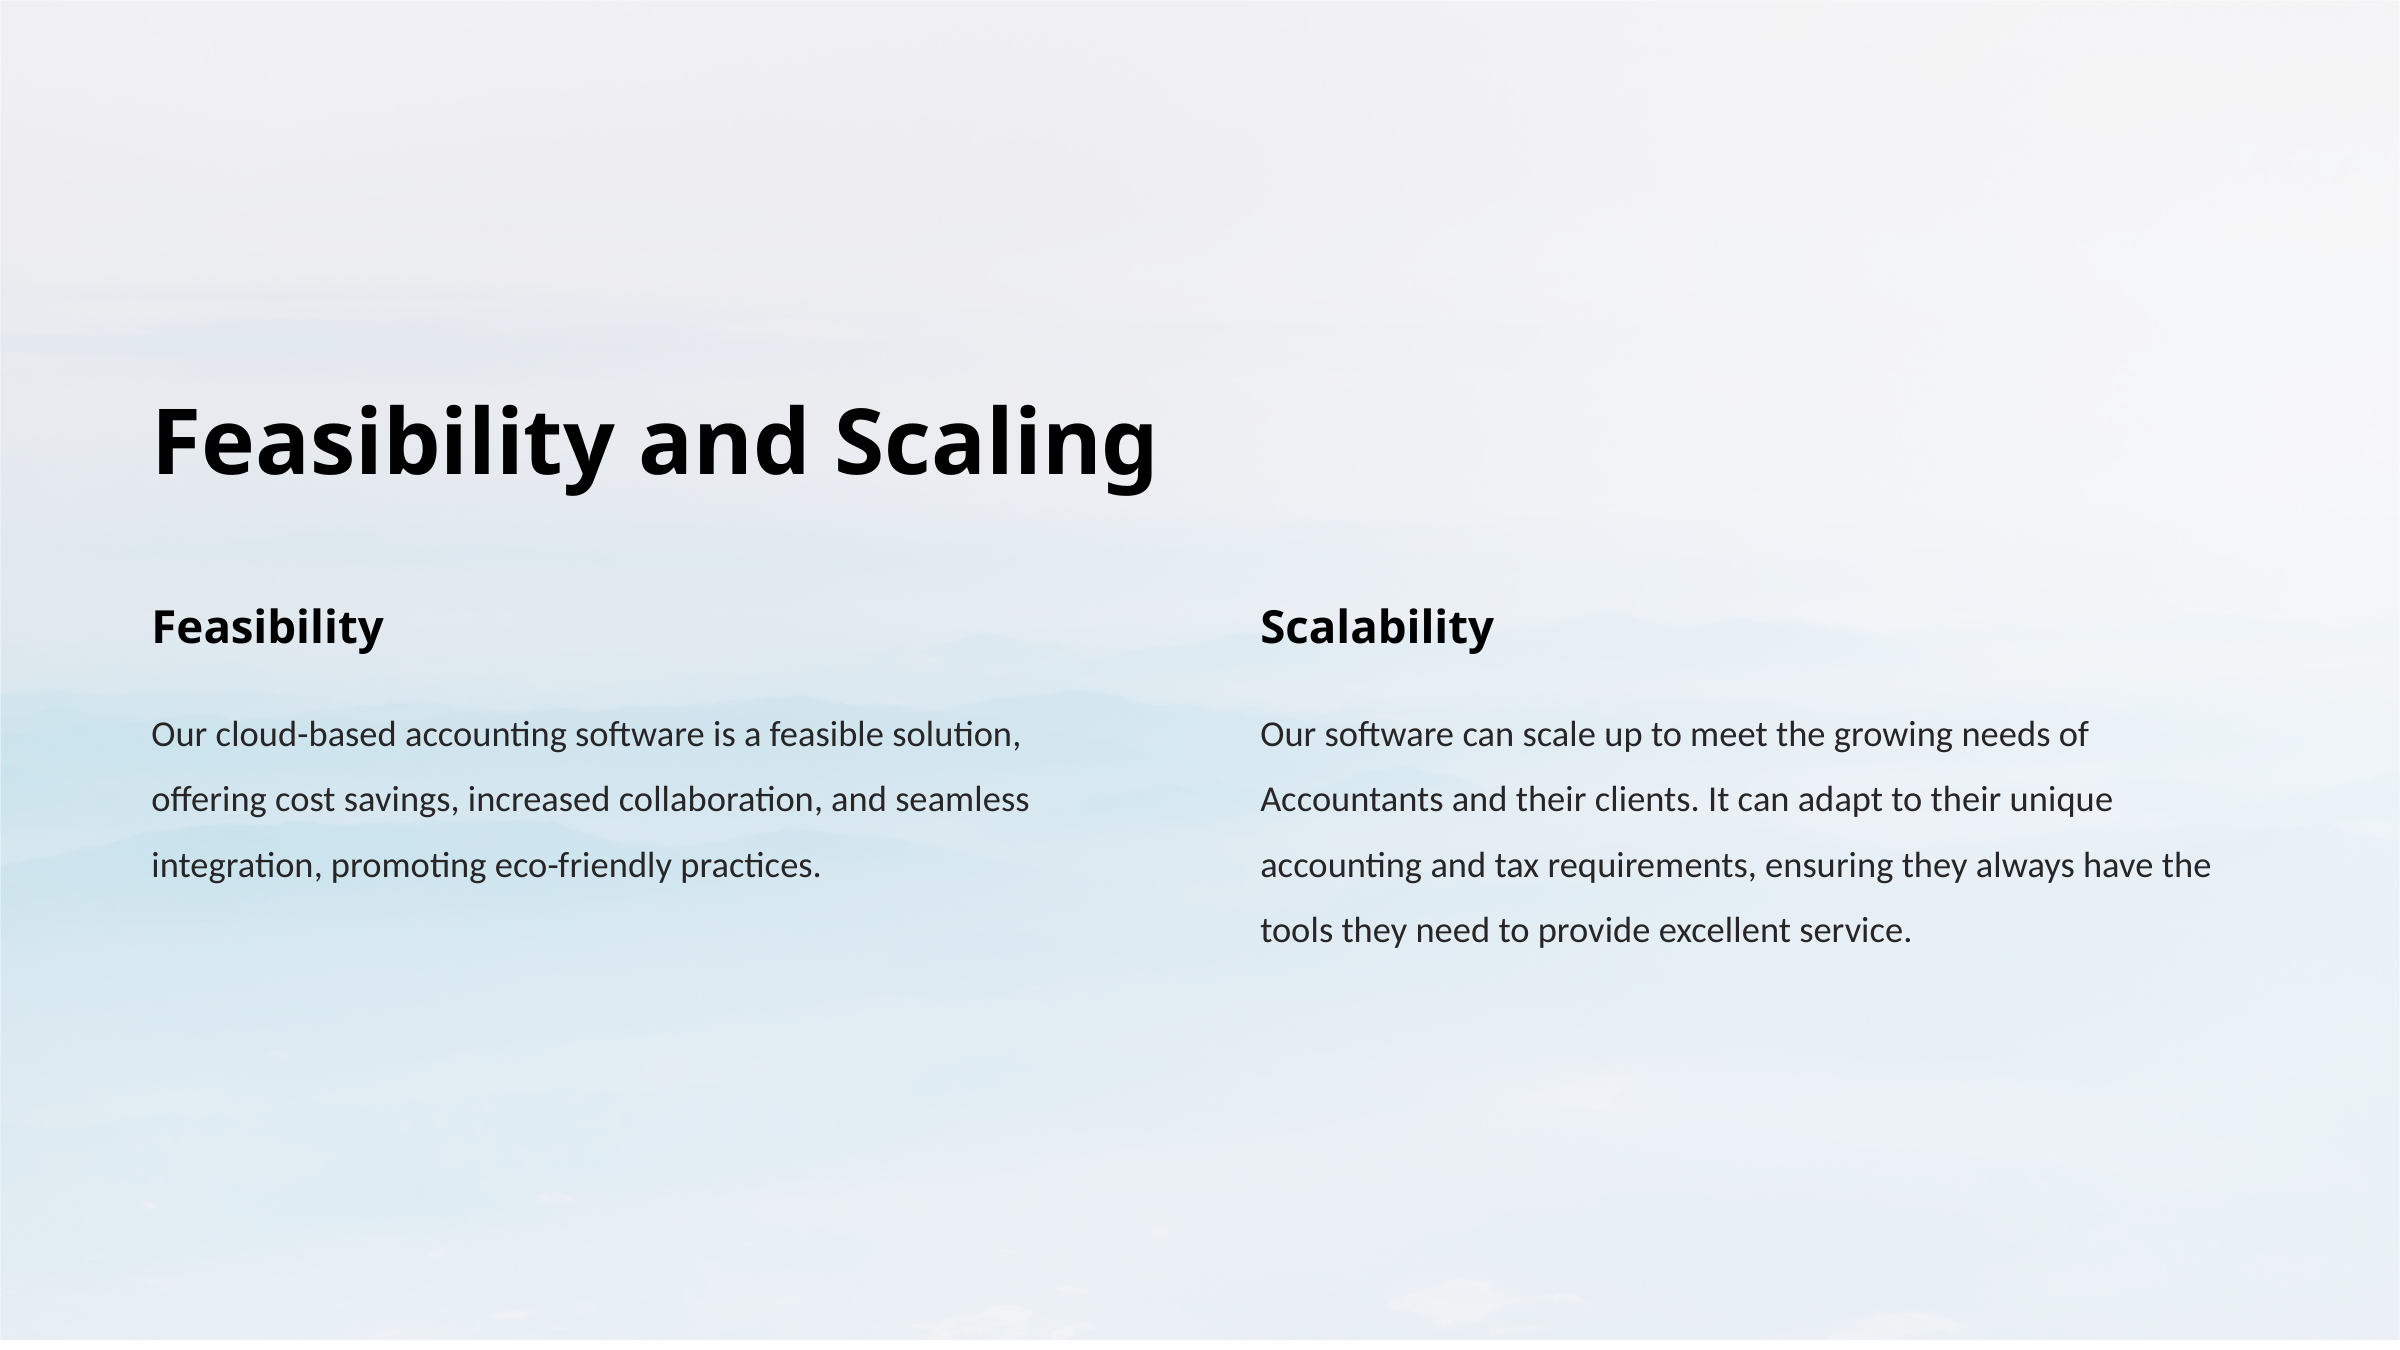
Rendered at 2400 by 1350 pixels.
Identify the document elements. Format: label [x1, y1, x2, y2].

text_box [0, 1340, 2400, 1350]
picture [0, 0, 2400, 1340]
